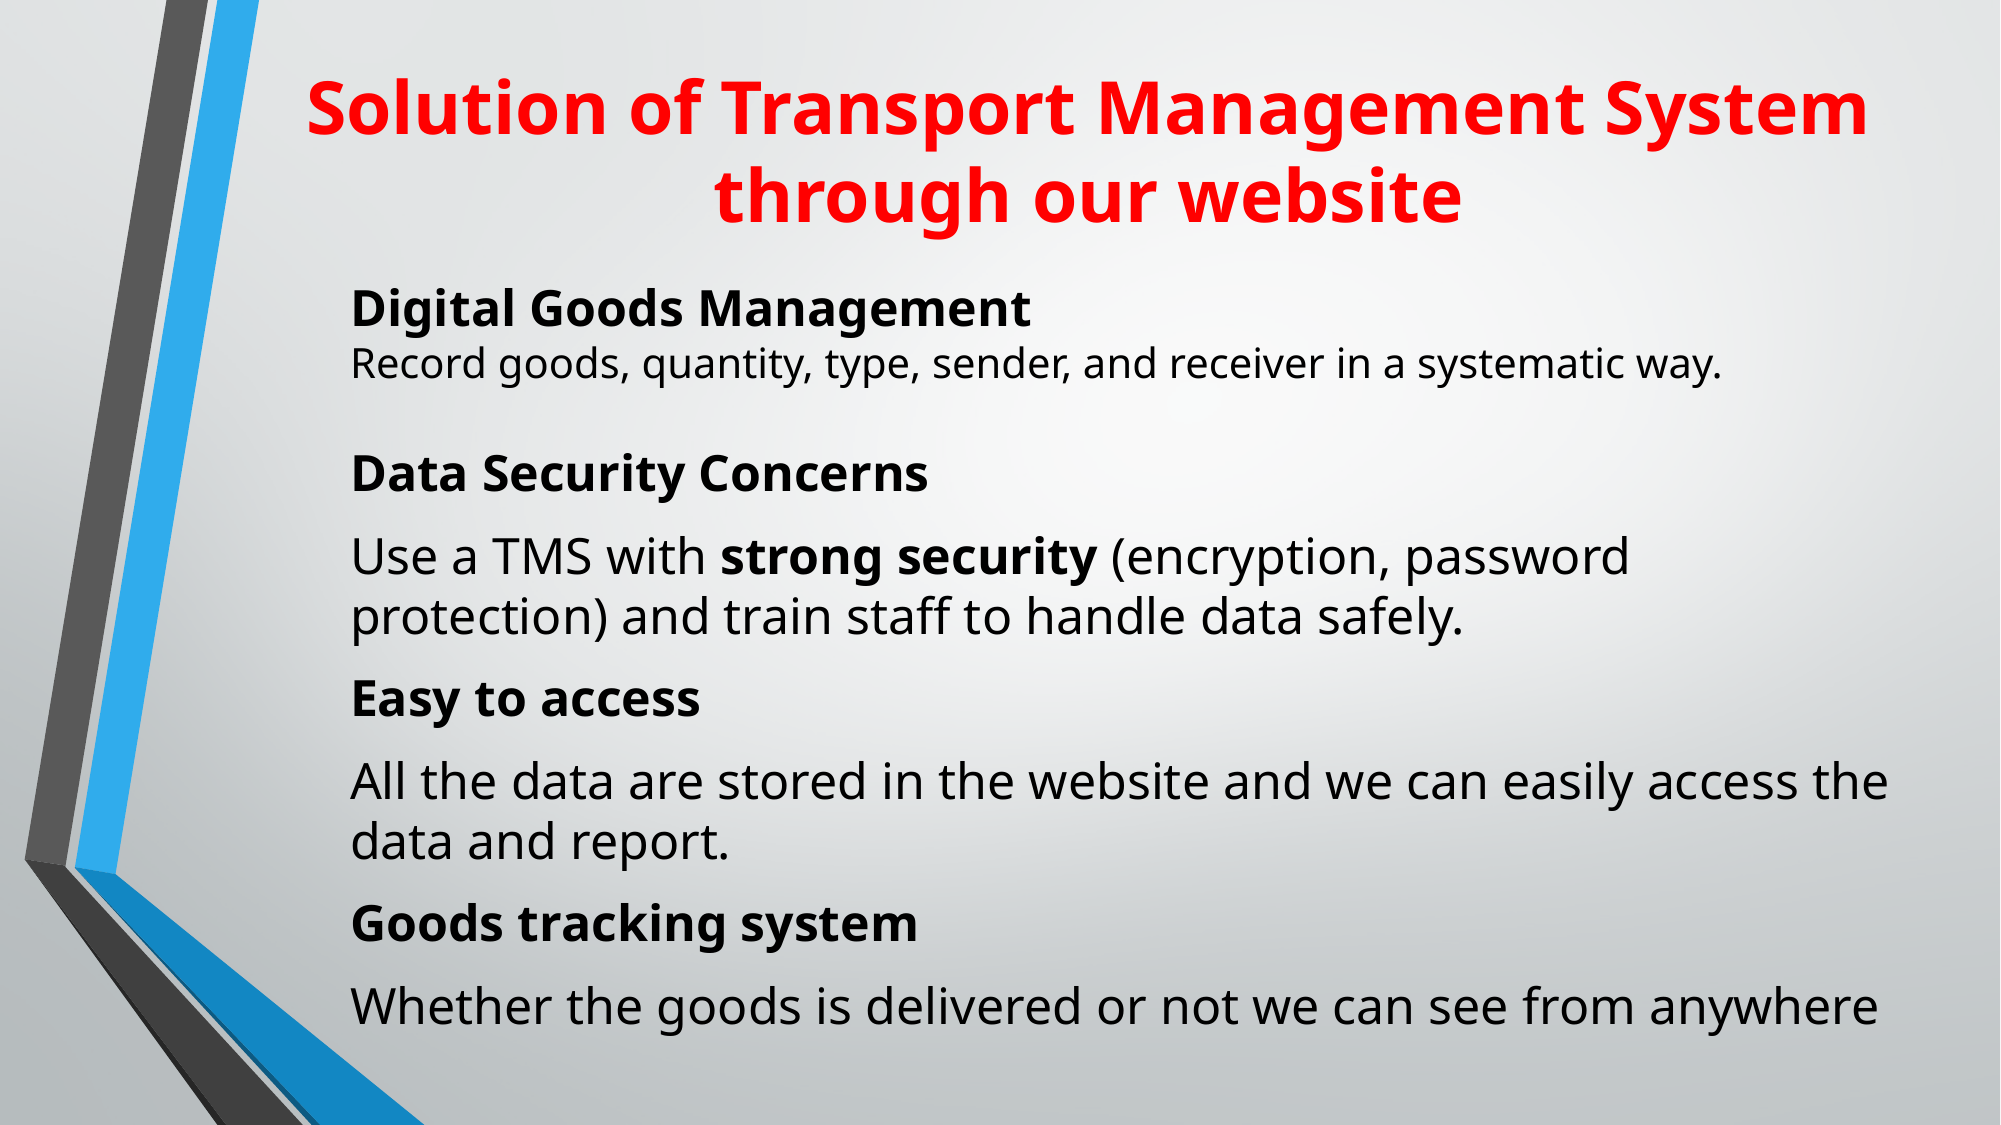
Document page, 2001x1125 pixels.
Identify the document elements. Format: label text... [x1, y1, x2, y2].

list Digital Goods Management Record goods, quantity, type, sender, and receiver in a systematic way. Data Security Concerns Use a TMS with strong security (encryption, password protection) and train staff to handle data safely. Easy to access All the data are stored in the website and we can easily access the data and report. Goods tracking system Whether the goods is delivered or not we can see from anywhere [334, 268, 1914, 1125]
title Solution of Transport Management System through our website [263, 44, 1914, 255]
